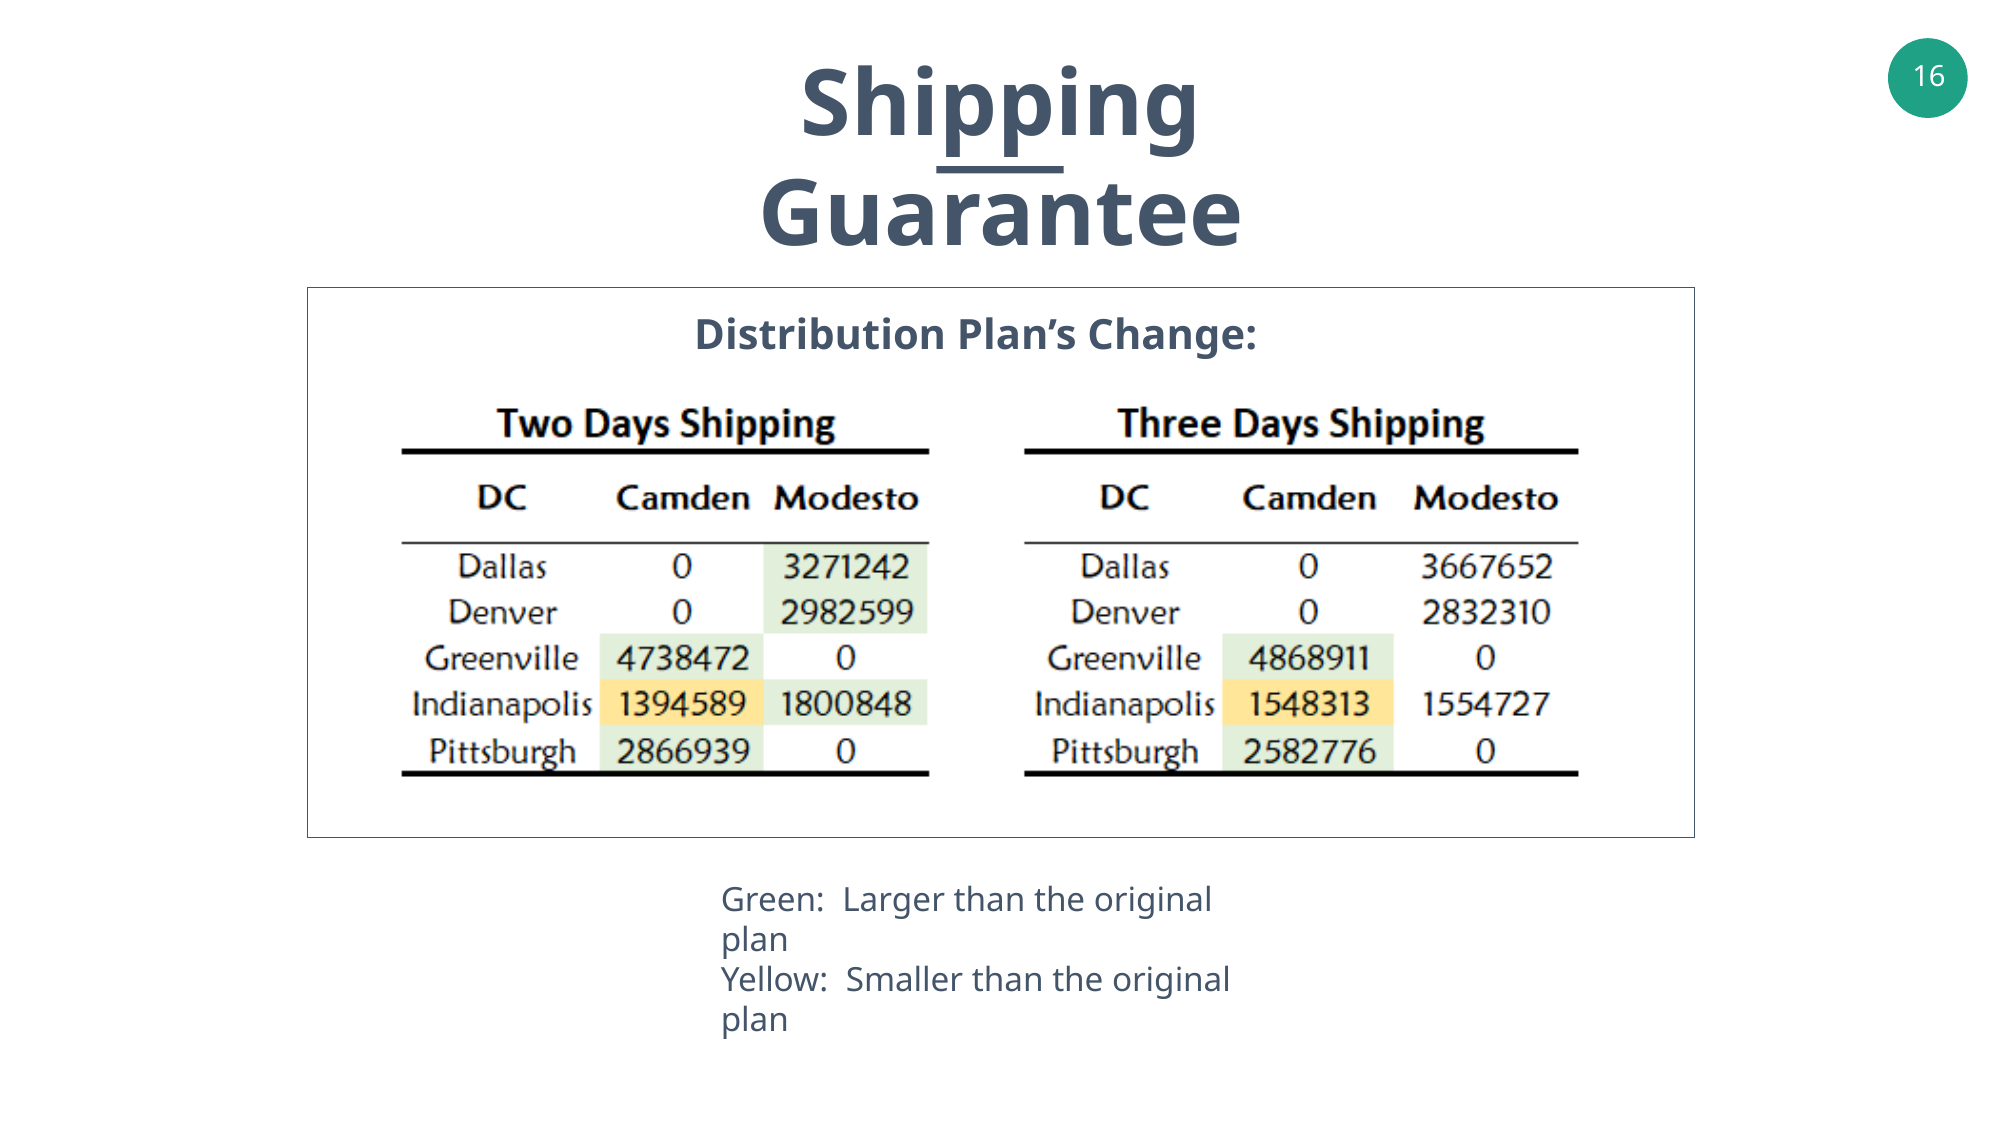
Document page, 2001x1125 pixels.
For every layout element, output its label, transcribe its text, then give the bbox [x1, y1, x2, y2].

text_box Green: Larger than the original plan Yellow: Smaller than the original plan [706, 870, 1294, 1046]
picture [307, 287, 1695, 838]
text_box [548, 39, 1454, 270]
